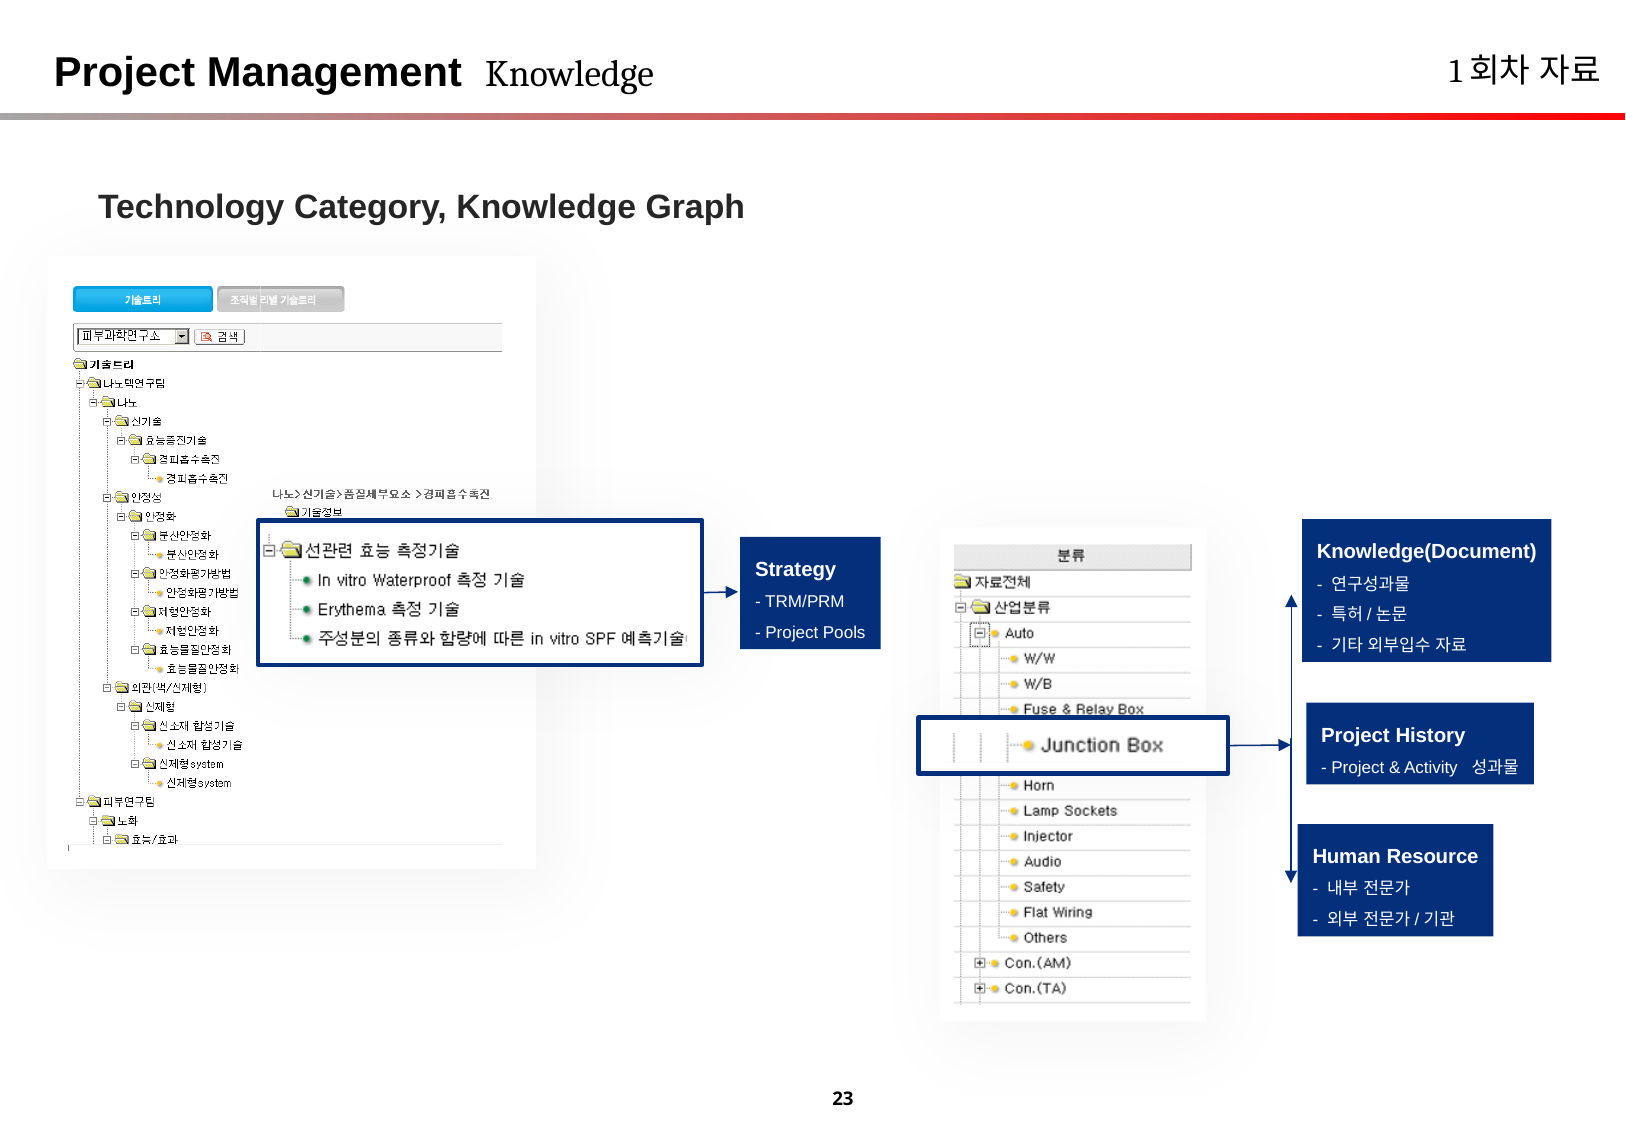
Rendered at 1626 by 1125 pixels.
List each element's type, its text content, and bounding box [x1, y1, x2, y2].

slide_number 23 [813, 1080, 869, 1119]
text_box Project Management Knowledge [39, 36, 679, 102]
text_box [918, 518, 1563, 1022]
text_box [47, 255, 883, 870]
text_box Technology Category, Knowledge Graph [83, 157, 770, 233]
text_box 1회차 자료 [1434, 42, 1616, 97]
